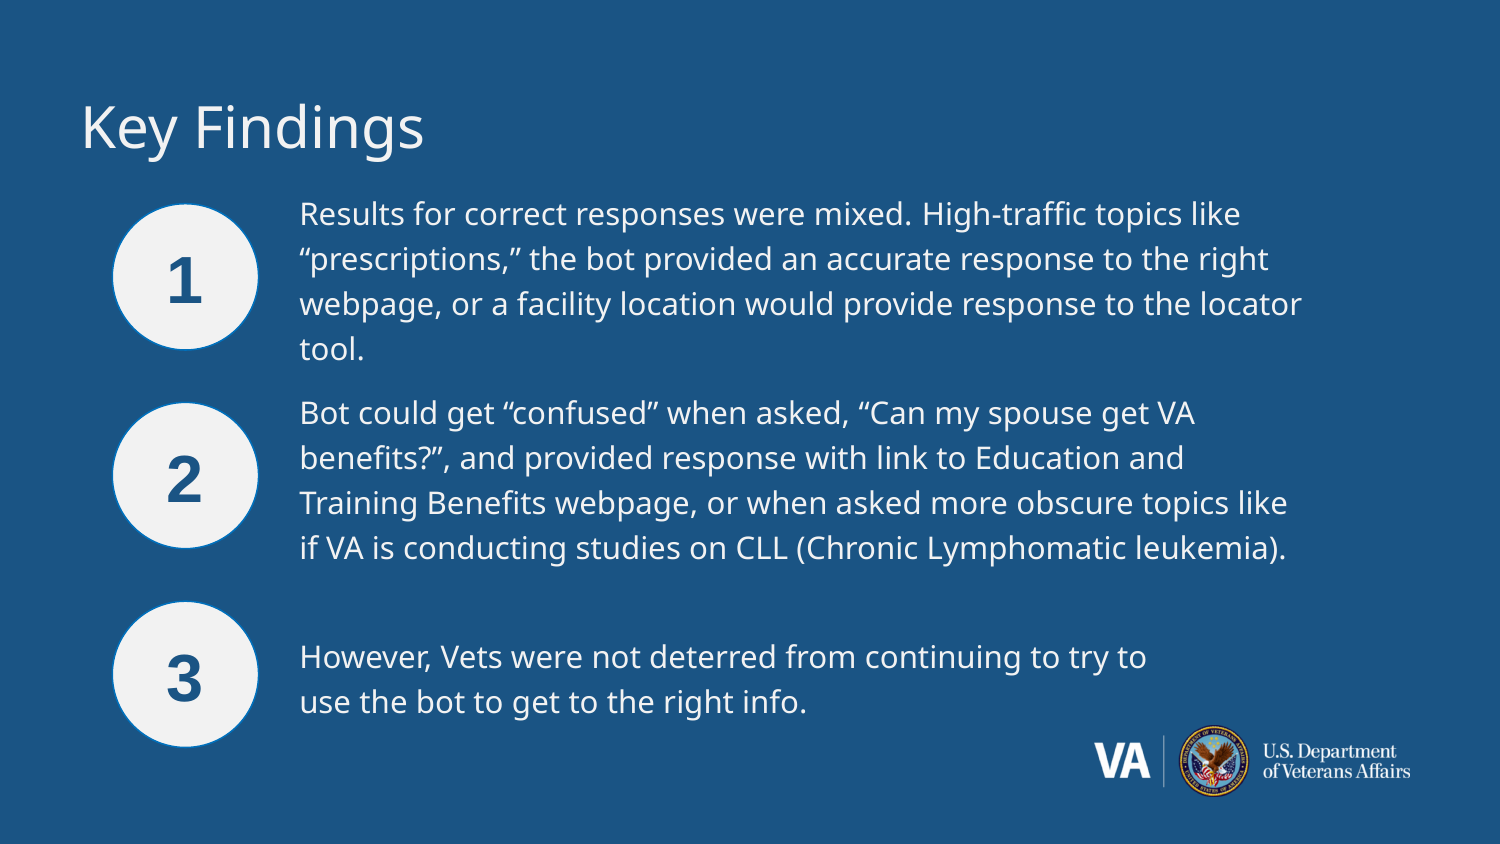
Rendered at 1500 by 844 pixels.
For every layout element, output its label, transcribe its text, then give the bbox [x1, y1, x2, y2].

list Bot could get “confused” when asked, “Can my spouse get VA benefits?”, and provided response with link to Education and Training Benefits webpage, or when asked more obscure topics like if VA is conducting studies on CLL (Chronic Lymphomatic leukemia). [293, 402, 1313, 549]
text_box 2 [112, 402, 259, 549]
list Results for correct responses were mixed. High-traffic topics like “prescriptions,” the bot provided an accurate response to the right webpage, or a facility location would provide response to the locator tool. [293, 203, 1313, 351]
text_box 3 [112, 601, 259, 748]
text_box 1 [112, 203, 259, 351]
title Key Findings [75, 84, 1313, 188]
picture [1094, 725, 1410, 797]
list However, Vets were not deterred from continuing to try to use the bot to get to the right info. [293, 601, 1214, 748]
